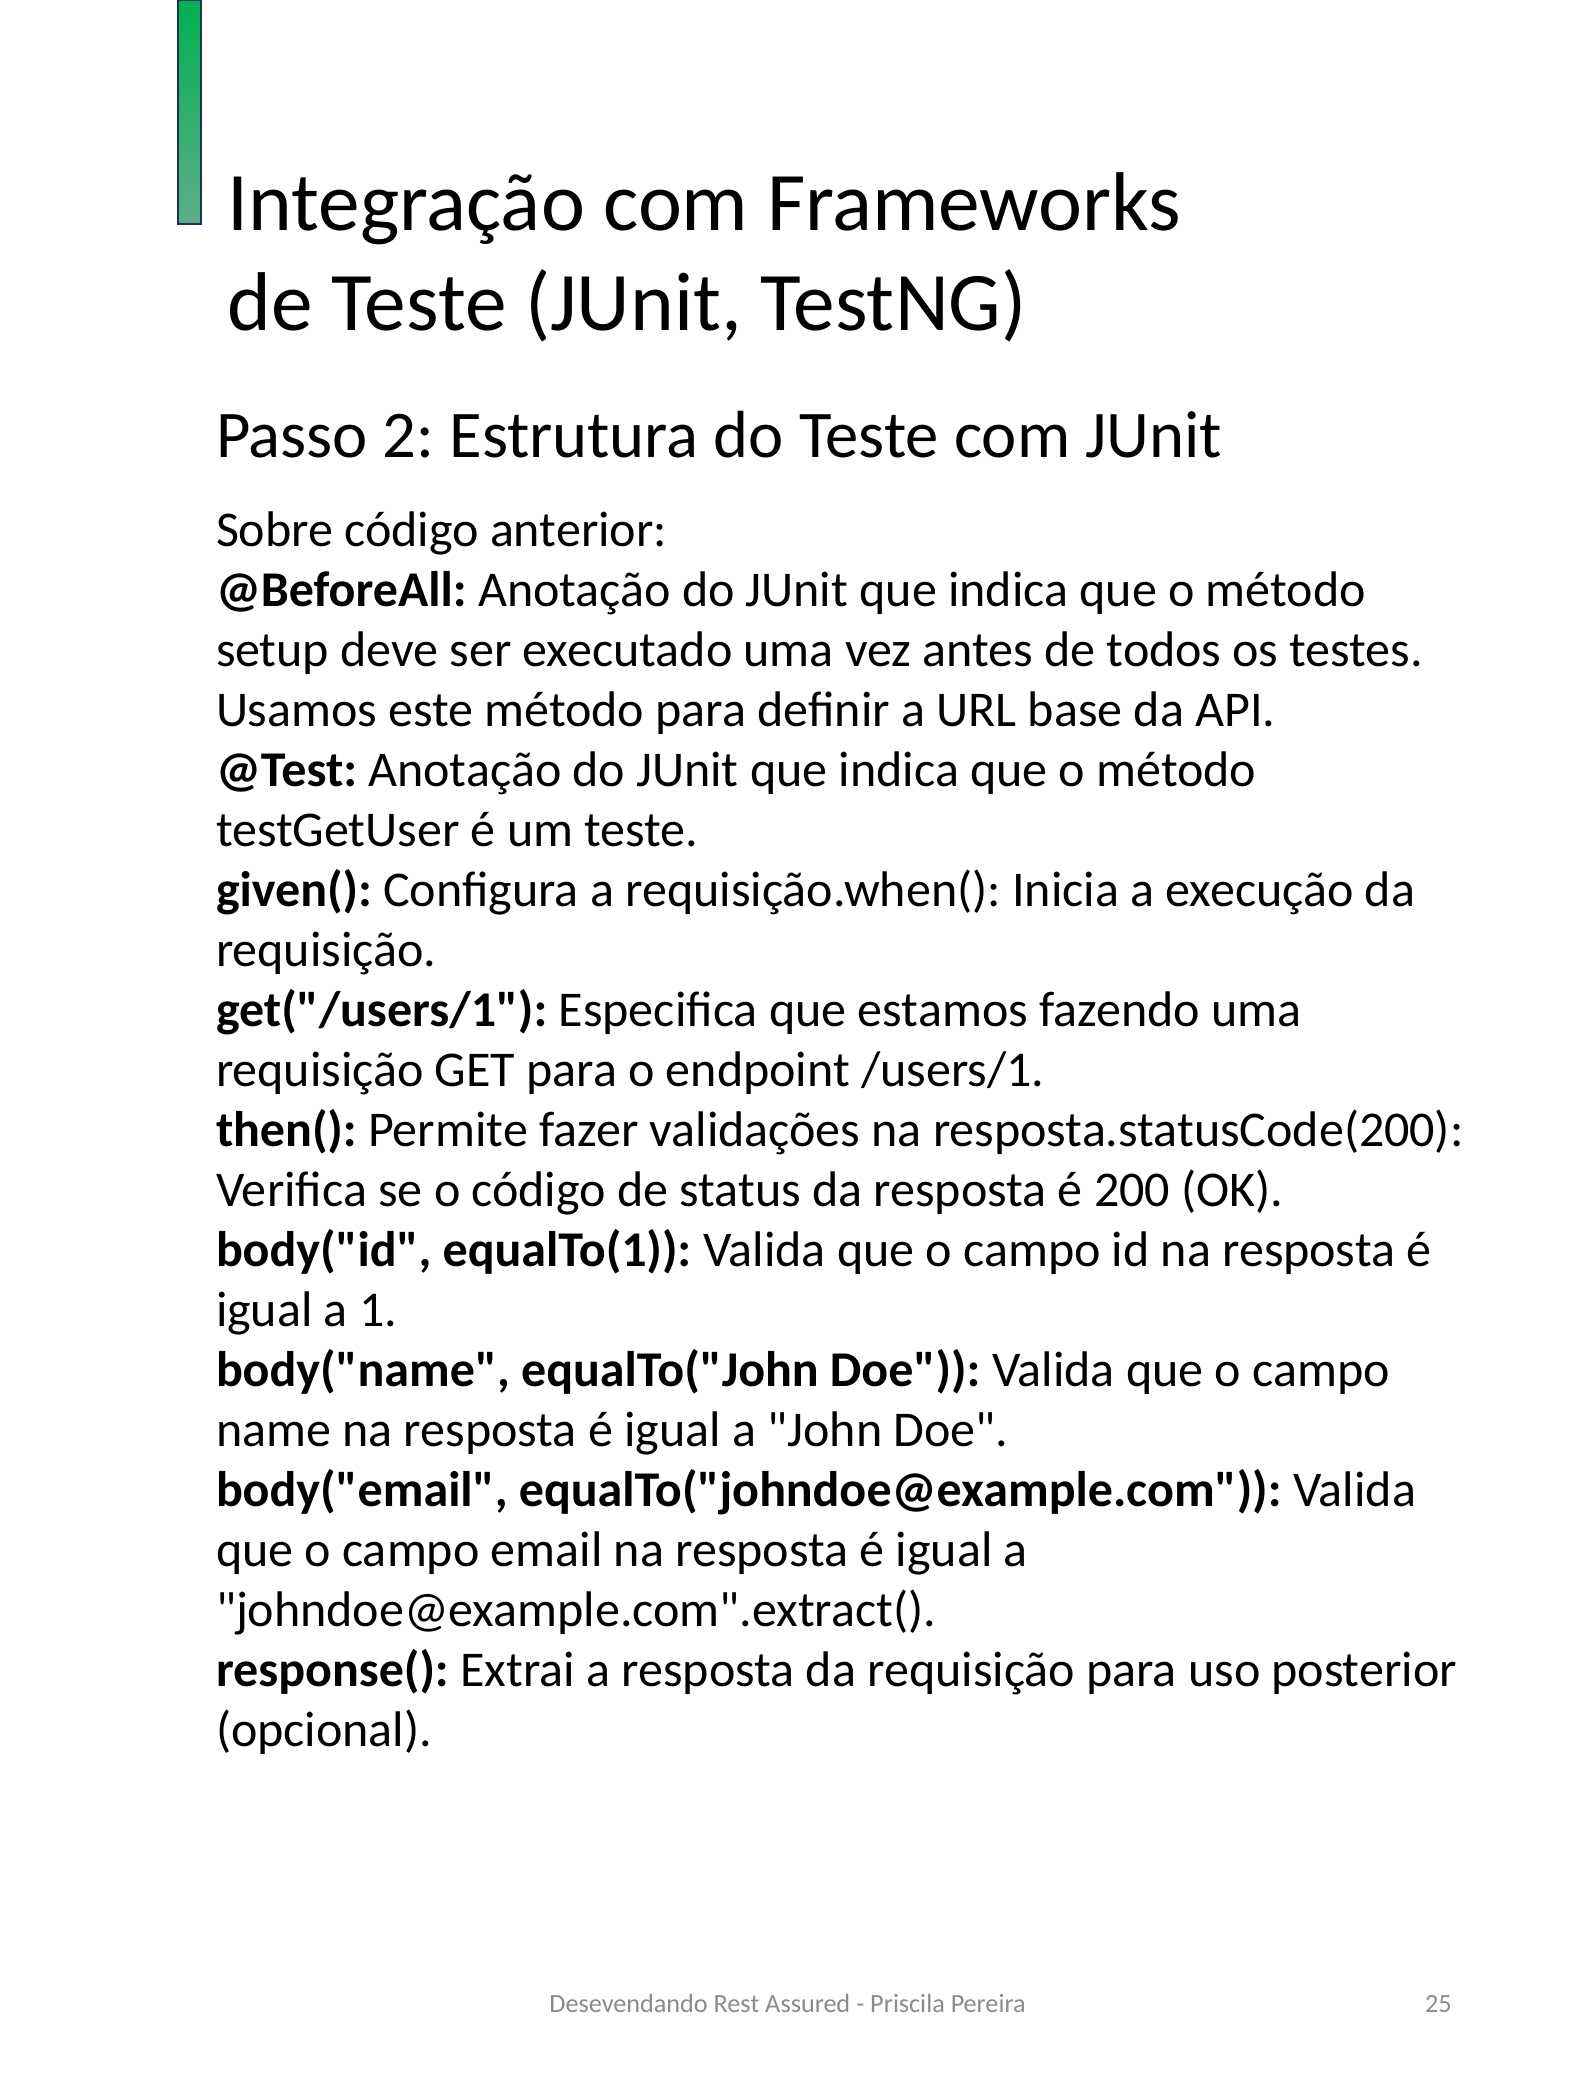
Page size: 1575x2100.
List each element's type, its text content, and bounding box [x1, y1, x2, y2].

text_box Integração com Frameworks de Teste (JUnit, TestNG) [213, 139, 1279, 355]
text_box [177, 0, 202, 225]
footer Desevendando Rest Assured - Priscila Pereira [521, 1946, 1054, 2059]
text_box Sobre código anterior: @BeforeAll: Anotação do JUnit que indica que o método setup deve ser executado uma vez antes de todos os testes. Usamos este método para definir a URL base da API. @Test: Anotação do JUnit que indica que o método testGetUser é um teste. given(): Configura a requisição.when(): Inicia a execução da requisição. get("/users/1"): Especifica que estamos fazendo uma requisição GET para o endpoint /users/1. then(): Permite fazer validações na resposta.statusCode(200): Verifica se o código de status da resposta é 200 (OK). body("id", equalTo(1)): Valida que o campo id na resposta é igual a 1. body("name", equalTo("John Doe")): Valida que o campo name na resposta é igual a "John Doe". body("email", equalTo("johndoe@example.com")): Valida que o campo email na resposta é igual a "johndoe@example.com".extract(). response(): Extrai a resposta da requisição para uso posterior (opcional). [201, 489, 1492, 1765]
text_box Passo 2: Estrutura do Teste com JUnit [201, 383, 1539, 479]
slide_number 25 [1112, 1946, 1467, 2059]
